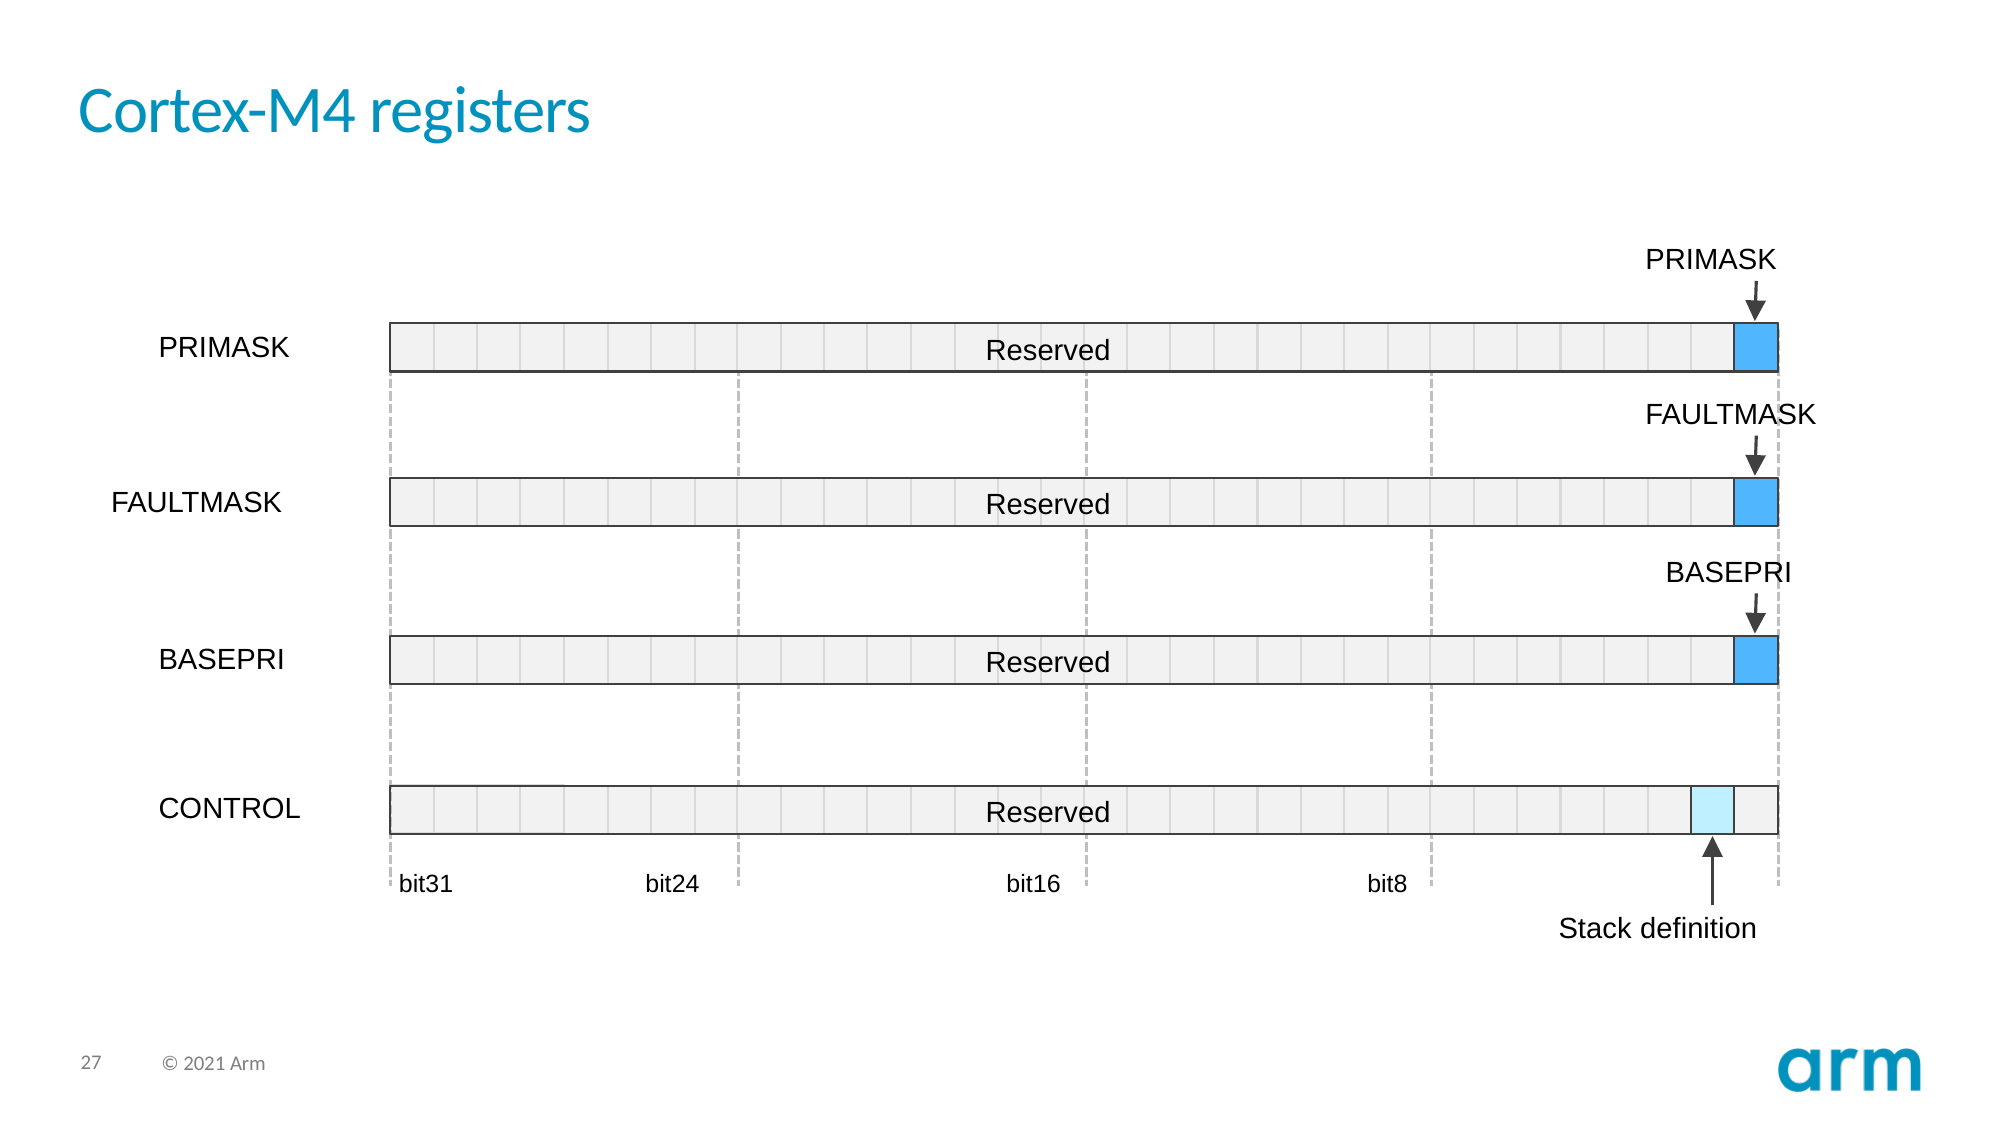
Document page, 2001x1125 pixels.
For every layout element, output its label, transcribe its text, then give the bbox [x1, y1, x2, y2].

text_box [390, 323, 970, 328]
text_box bit16 [991, 886, 1106, 905]
text_box Reserved [970, 323, 1199, 328]
text_box bit24 [630, 886, 745, 905]
text_box bit31 [384, 860, 499, 905]
text_box PRIMASK [143, 321, 372, 371]
picture [1777, 1047, 1922, 1093]
title Cortex-M4 registers [78, 78, 1922, 186]
text_box [1199, 323, 1779, 328]
text_box PRIMASK [1630, 233, 1897, 283]
text_box Stack definition [1543, 901, 1852, 952]
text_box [390, 328, 1779, 886]
text_box BASEPRI [1779, 545, 1918, 596]
text_box FAULTMASK [96, 475, 372, 526]
text_box bit8 [1352, 886, 1467, 905]
text_box CONTROL [143, 782, 385, 833]
text_box FAULTMASK [1779, 387, 1925, 438]
text_box BASEPRI [143, 633, 372, 684]
